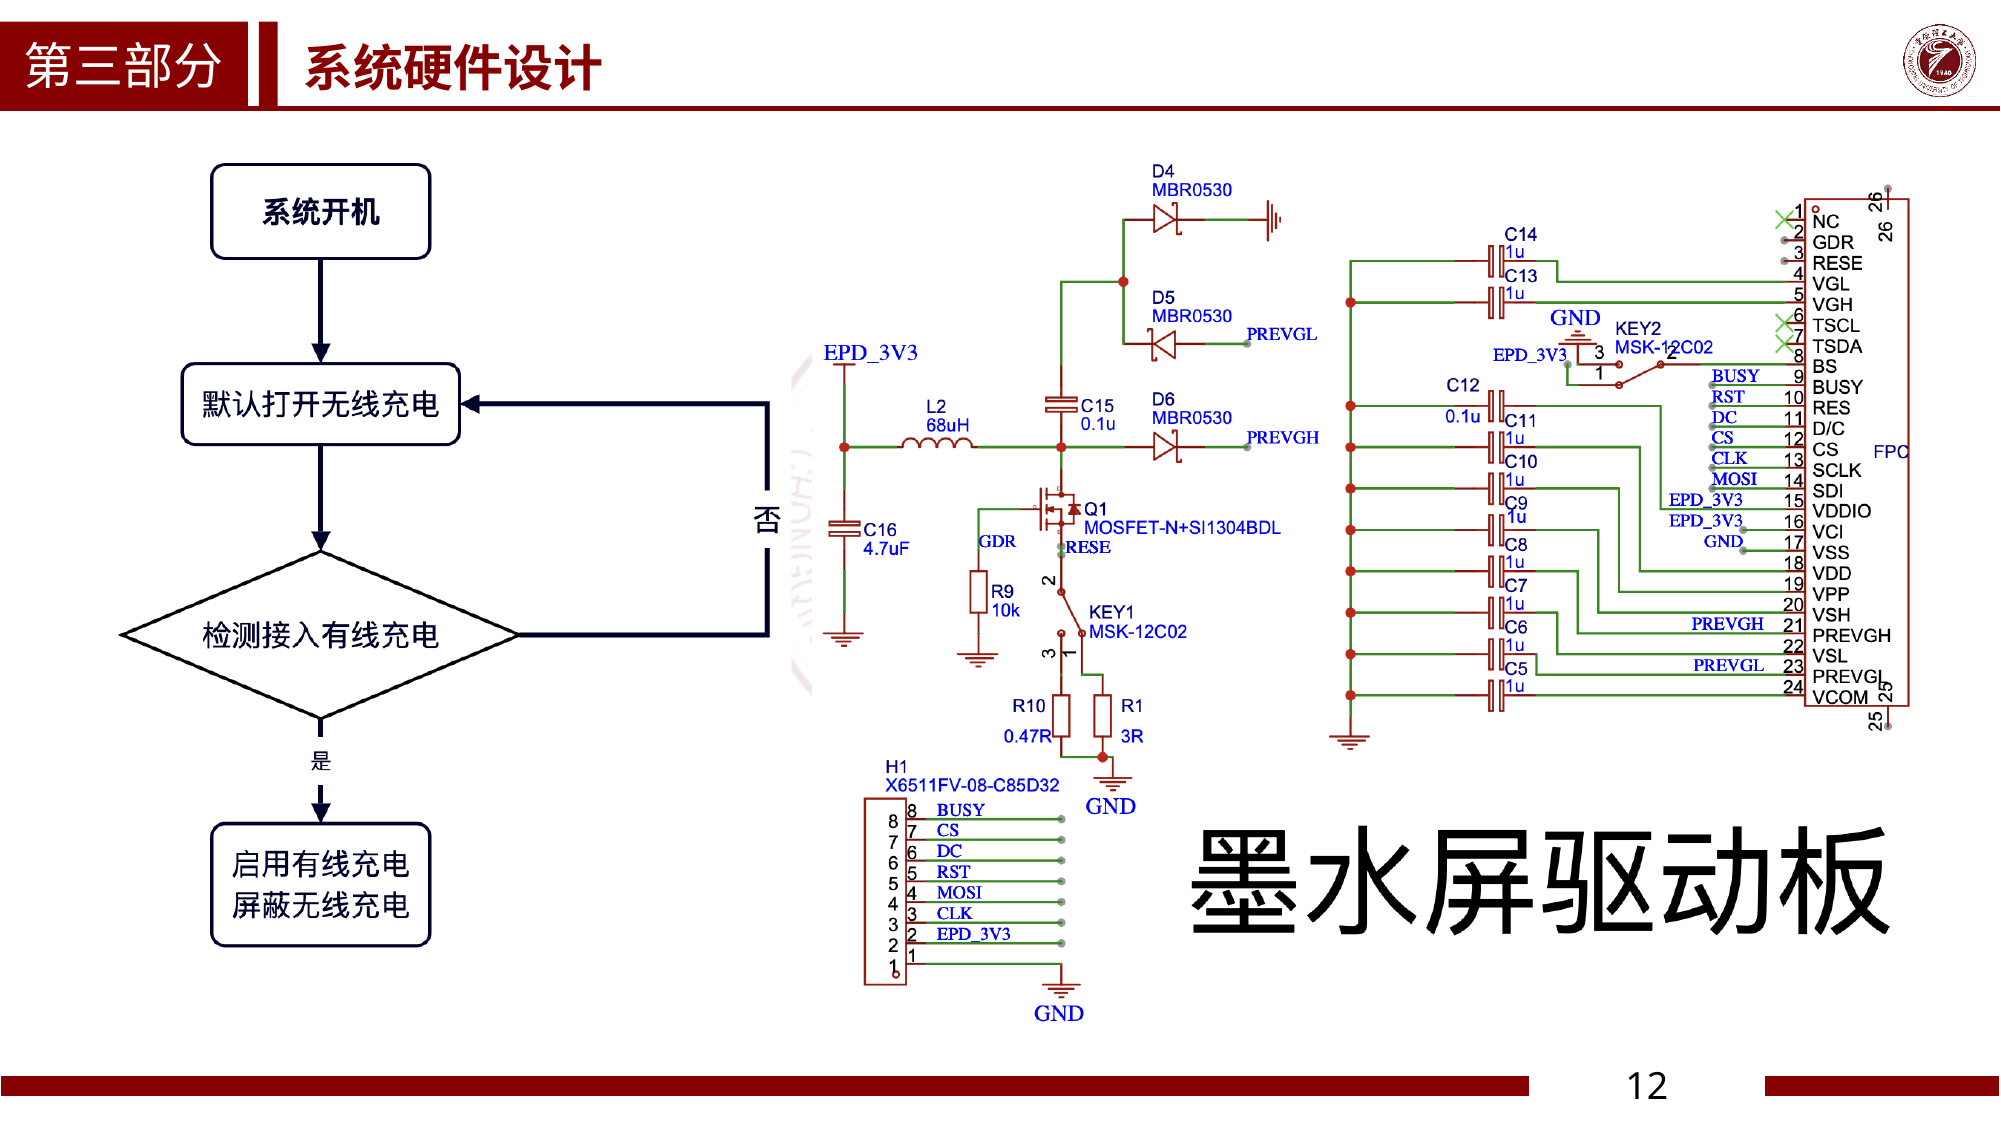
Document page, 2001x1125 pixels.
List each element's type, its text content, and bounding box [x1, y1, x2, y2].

text_box 系统硬件设计 [288, 28, 1000, 104]
text_box [1763, 1074, 2000, 1098]
picture [812, 149, 1919, 1034]
text_box [258, 21, 278, 106]
text_box 12 [1589, 1054, 1705, 1115]
picture [96, 159, 792, 966]
text_box [0, 1074, 1531, 1098]
text_box 第三部分 [0, 21, 248, 106]
picture [1902, 24, 1976, 97]
